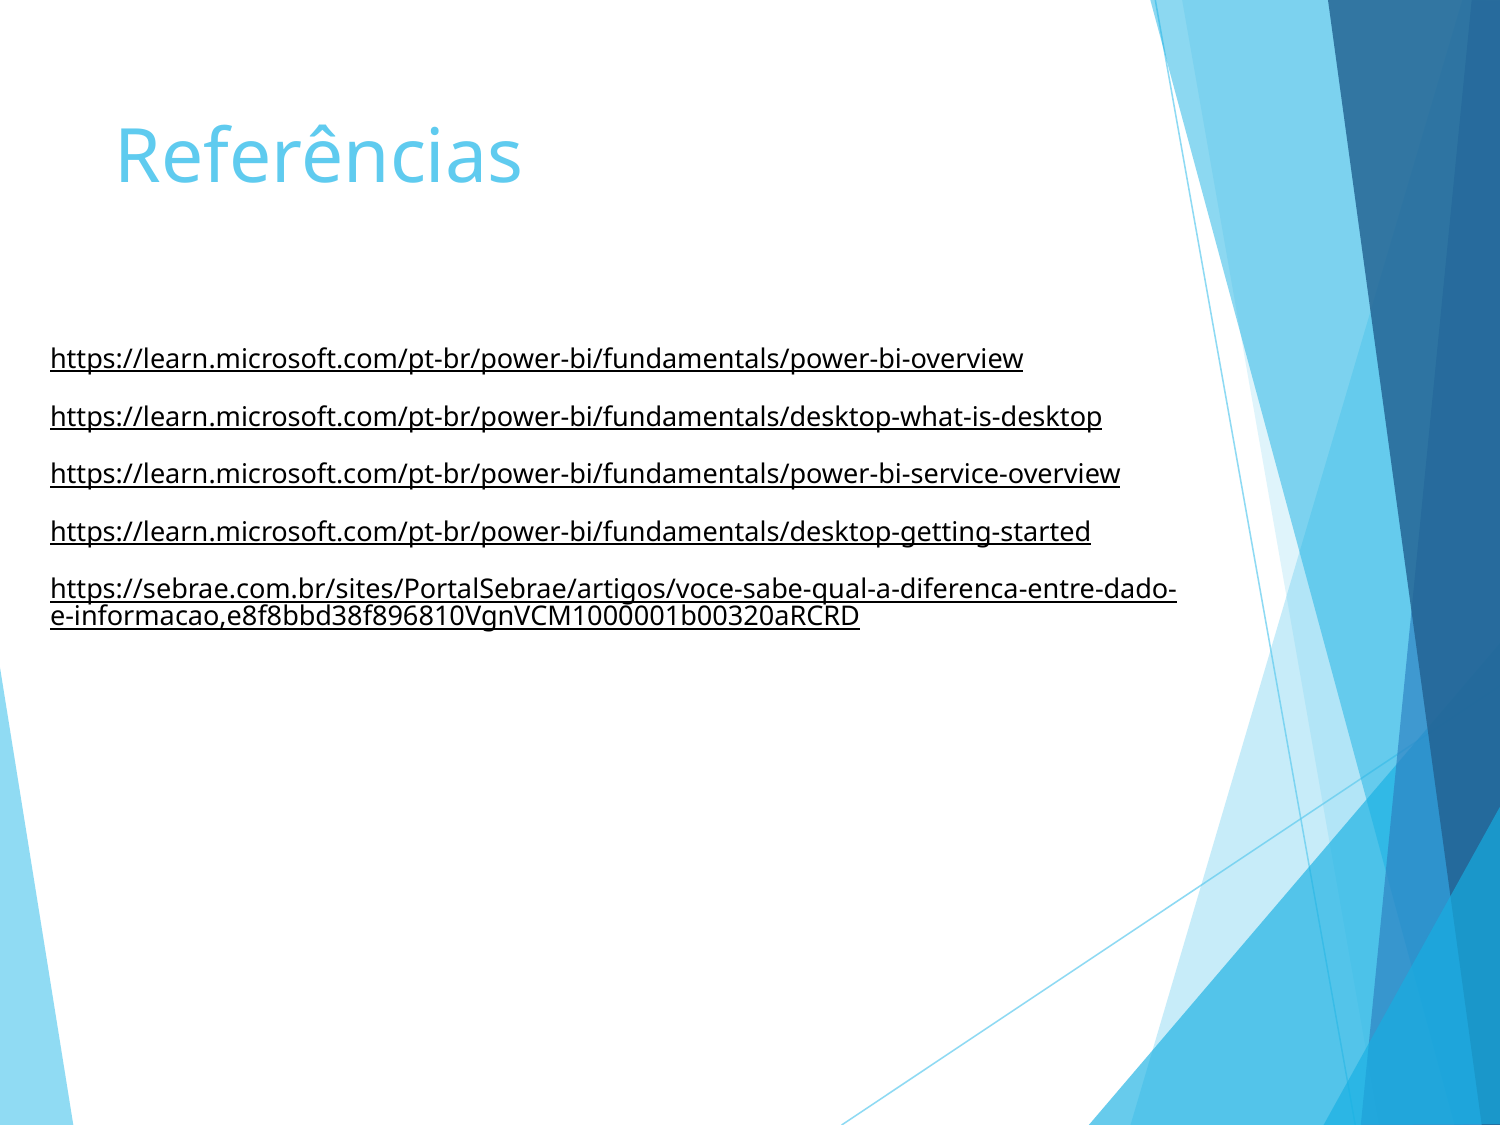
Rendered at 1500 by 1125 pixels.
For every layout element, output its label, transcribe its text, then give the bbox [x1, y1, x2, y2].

list https://learn.microsoft.com/pt-br/power-bi/fundamentals/power-bi-overview https://learn.microsoft.com/pt-br/power-bi/fundamentals/desktop-what-is-desktop https://learn.microsoft.com/pt-br/power-bi/fundamentals/power-bi-service-overview https://learn.microsoft.com/pt-br/power-bi/fundamentals/desktop-getting-started https://sebrae.com.br/sites/PortalSebrae/artigos/voce-sabe-qual-a-diferenca-entre-dado-e-informacao,e8f8bbd38f896810VgnVCM1000001b00320aRCRD [34, 333, 1207, 704]
title Referências [99, 99, 1142, 317]
